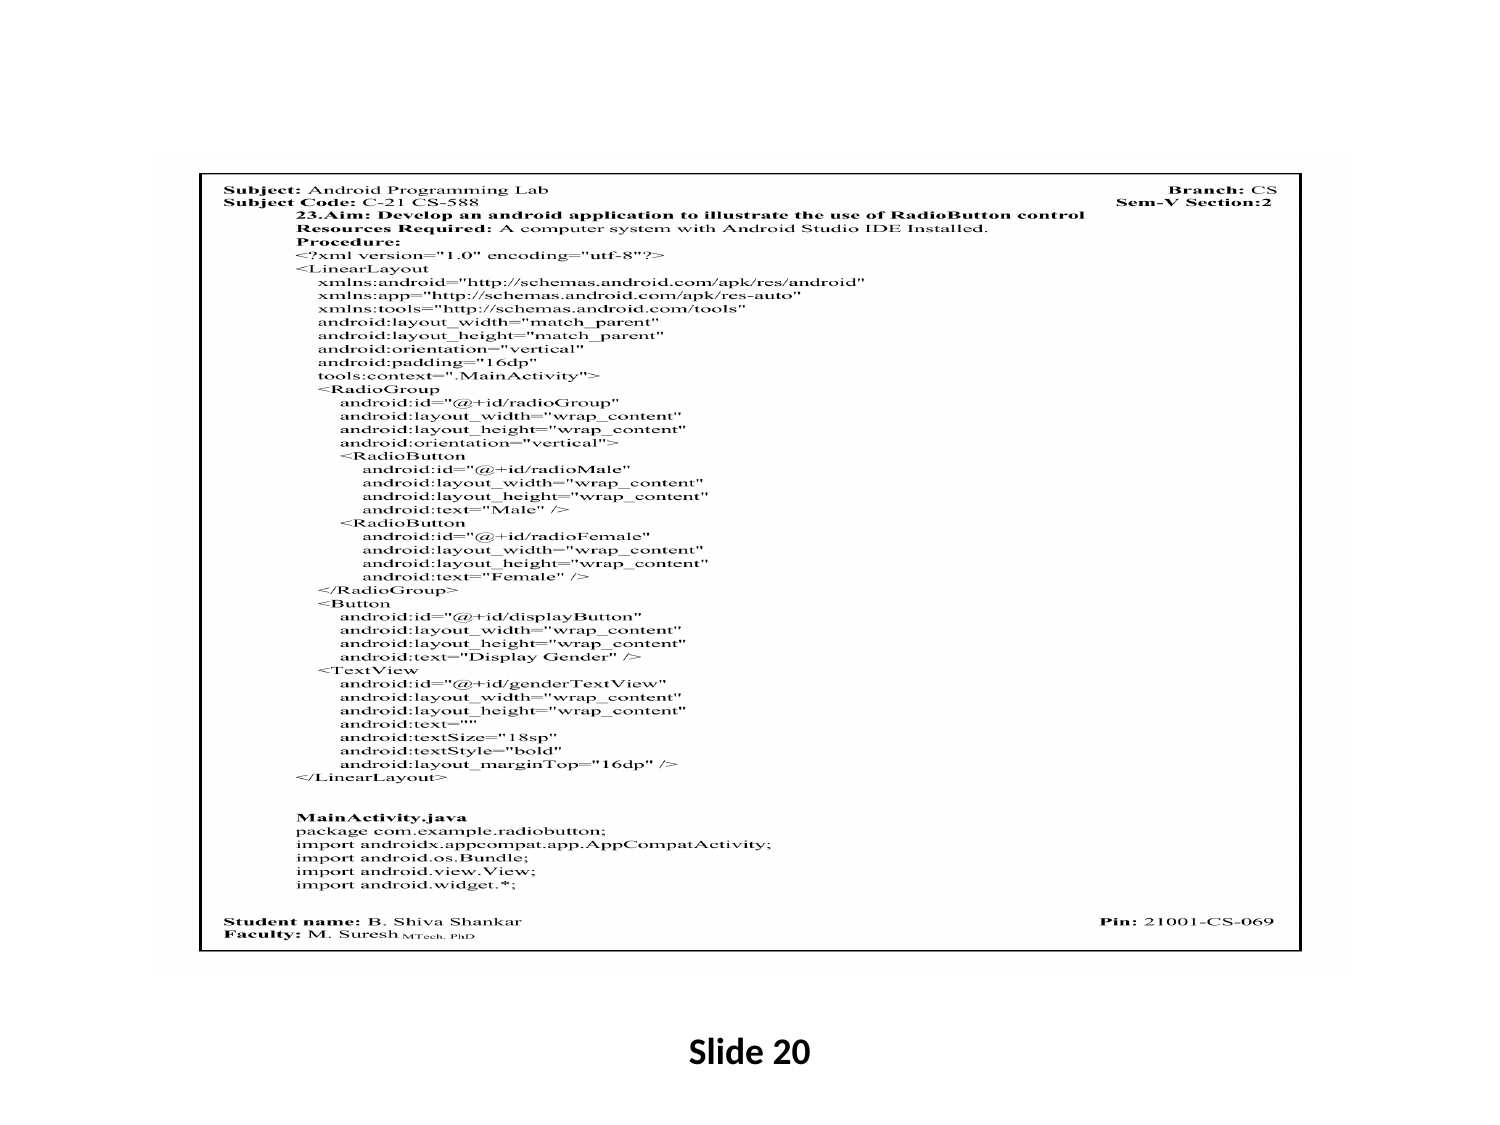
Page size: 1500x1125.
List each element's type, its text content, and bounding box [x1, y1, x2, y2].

text_box Slide 20 [674, 984, 826, 1080]
picture [149, 149, 1351, 976]
